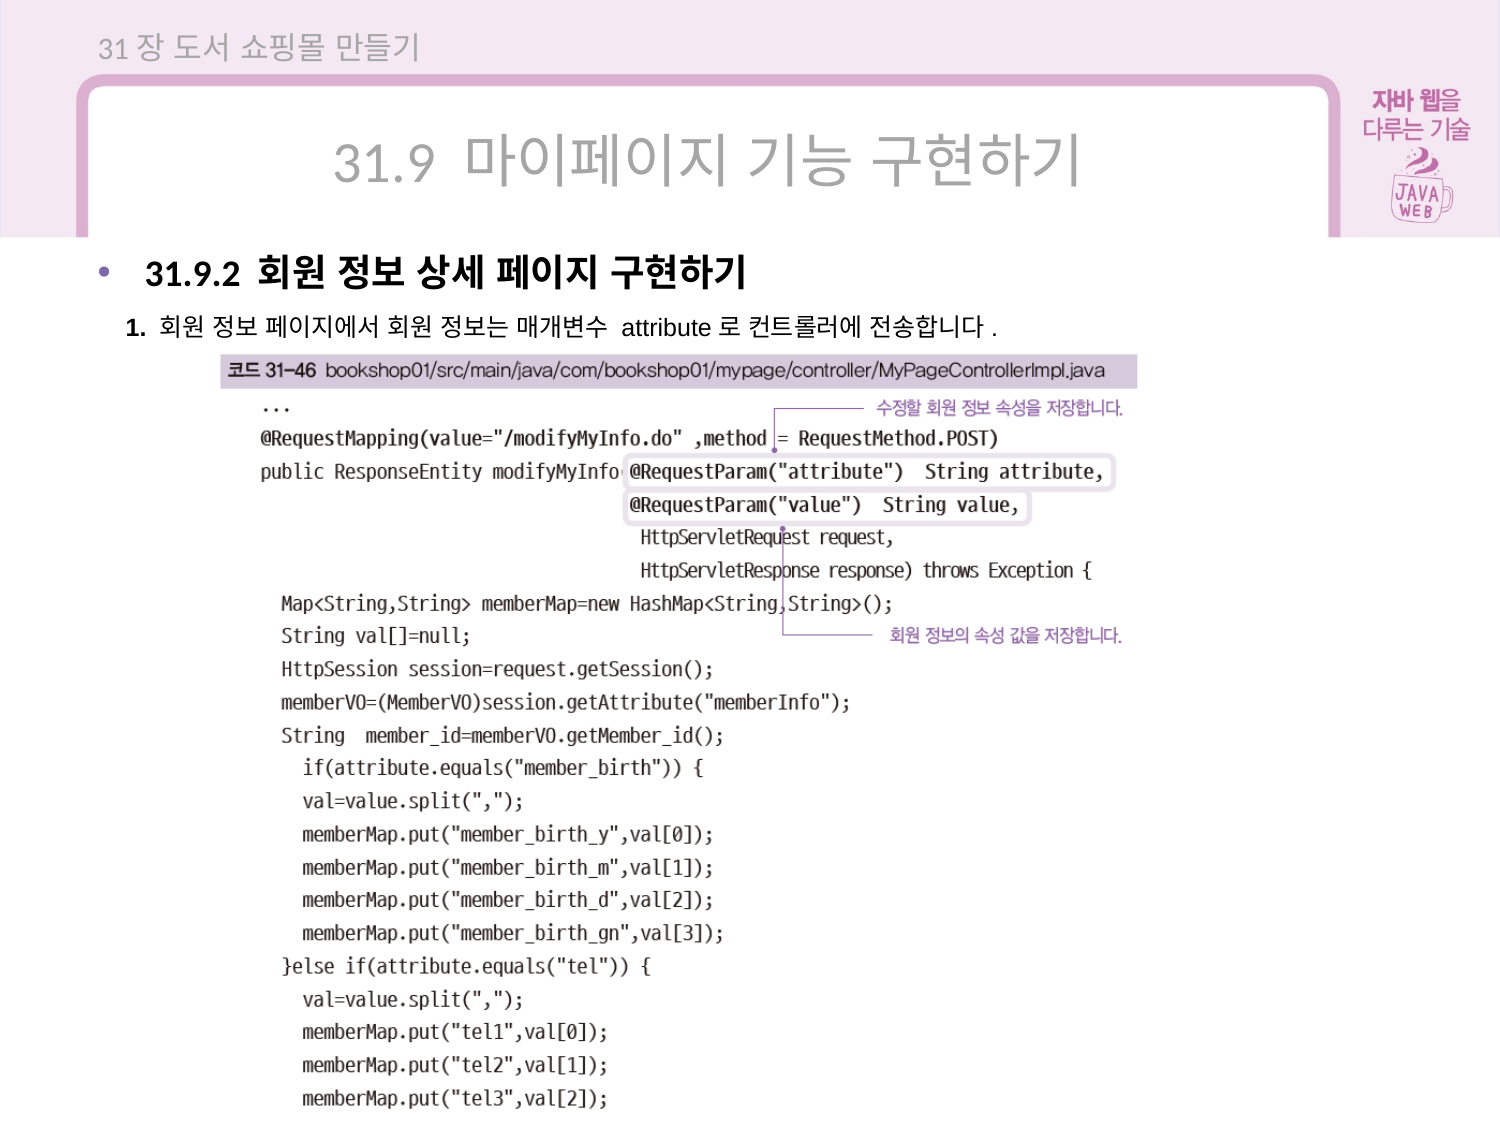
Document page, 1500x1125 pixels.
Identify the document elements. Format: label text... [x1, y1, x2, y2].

text_box 31.9 마이페이지 기능 구현하기 [96, 117, 1321, 202]
text_box 31.9.2 회원 정보 상세 페이지 구현하기 [82, 218, 1402, 302]
text_box 1. 회원 정보 페이지에서 회원 정보는 매개변수 attribute로 컨트롤러에 전송합니다. [110, 304, 1360, 350]
text_box 31장 도서 쇼핑몰 만들기 [82, 0, 1133, 74]
picture [0, 0, 1500, 1125]
